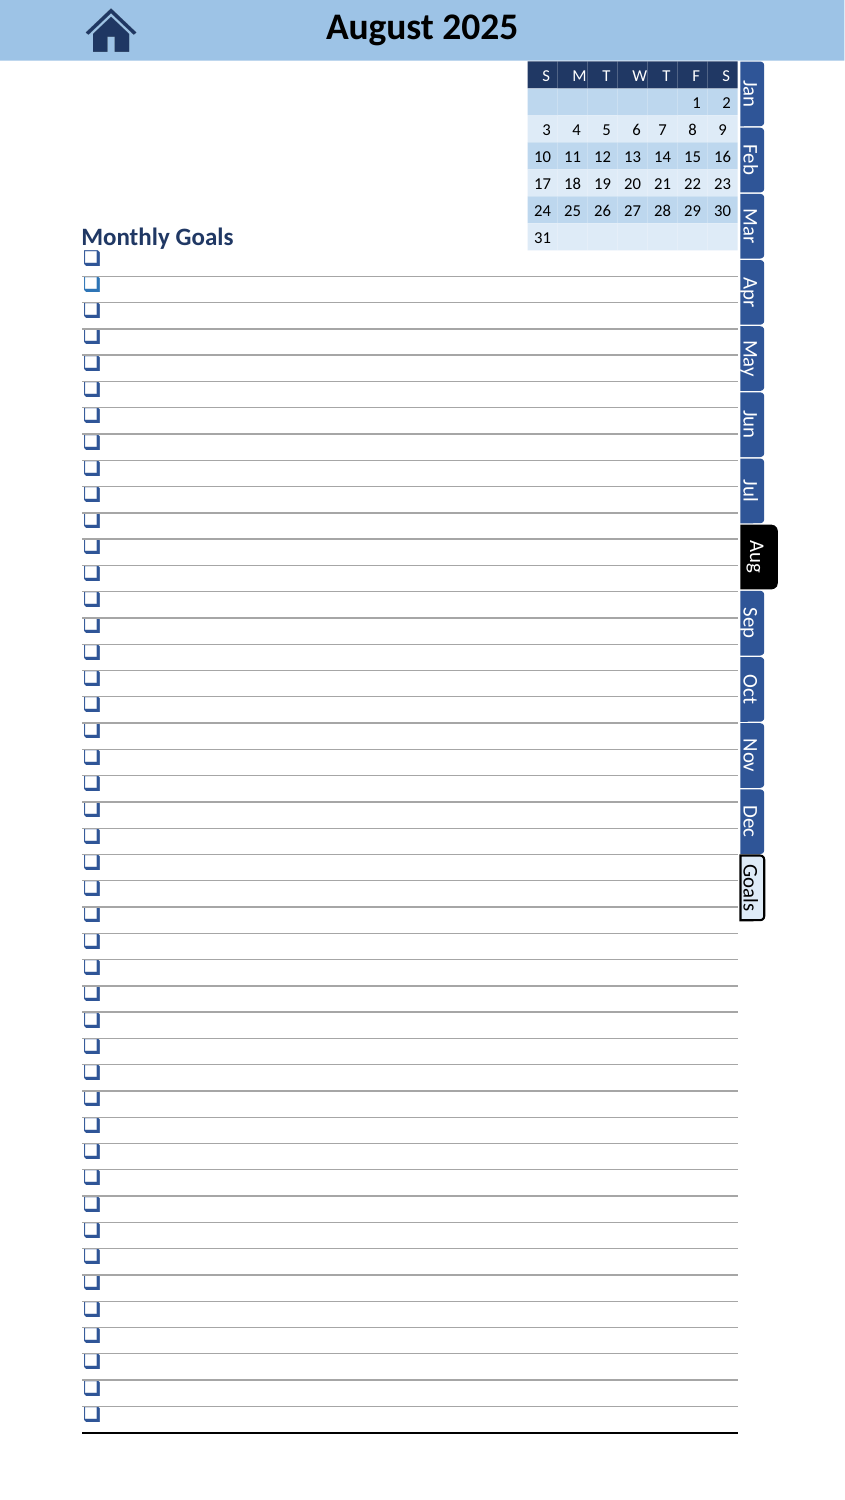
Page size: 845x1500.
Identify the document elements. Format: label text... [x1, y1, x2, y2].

picture [82, 1, 140, 59]
list August 2025 [190, 0, 655, 61]
